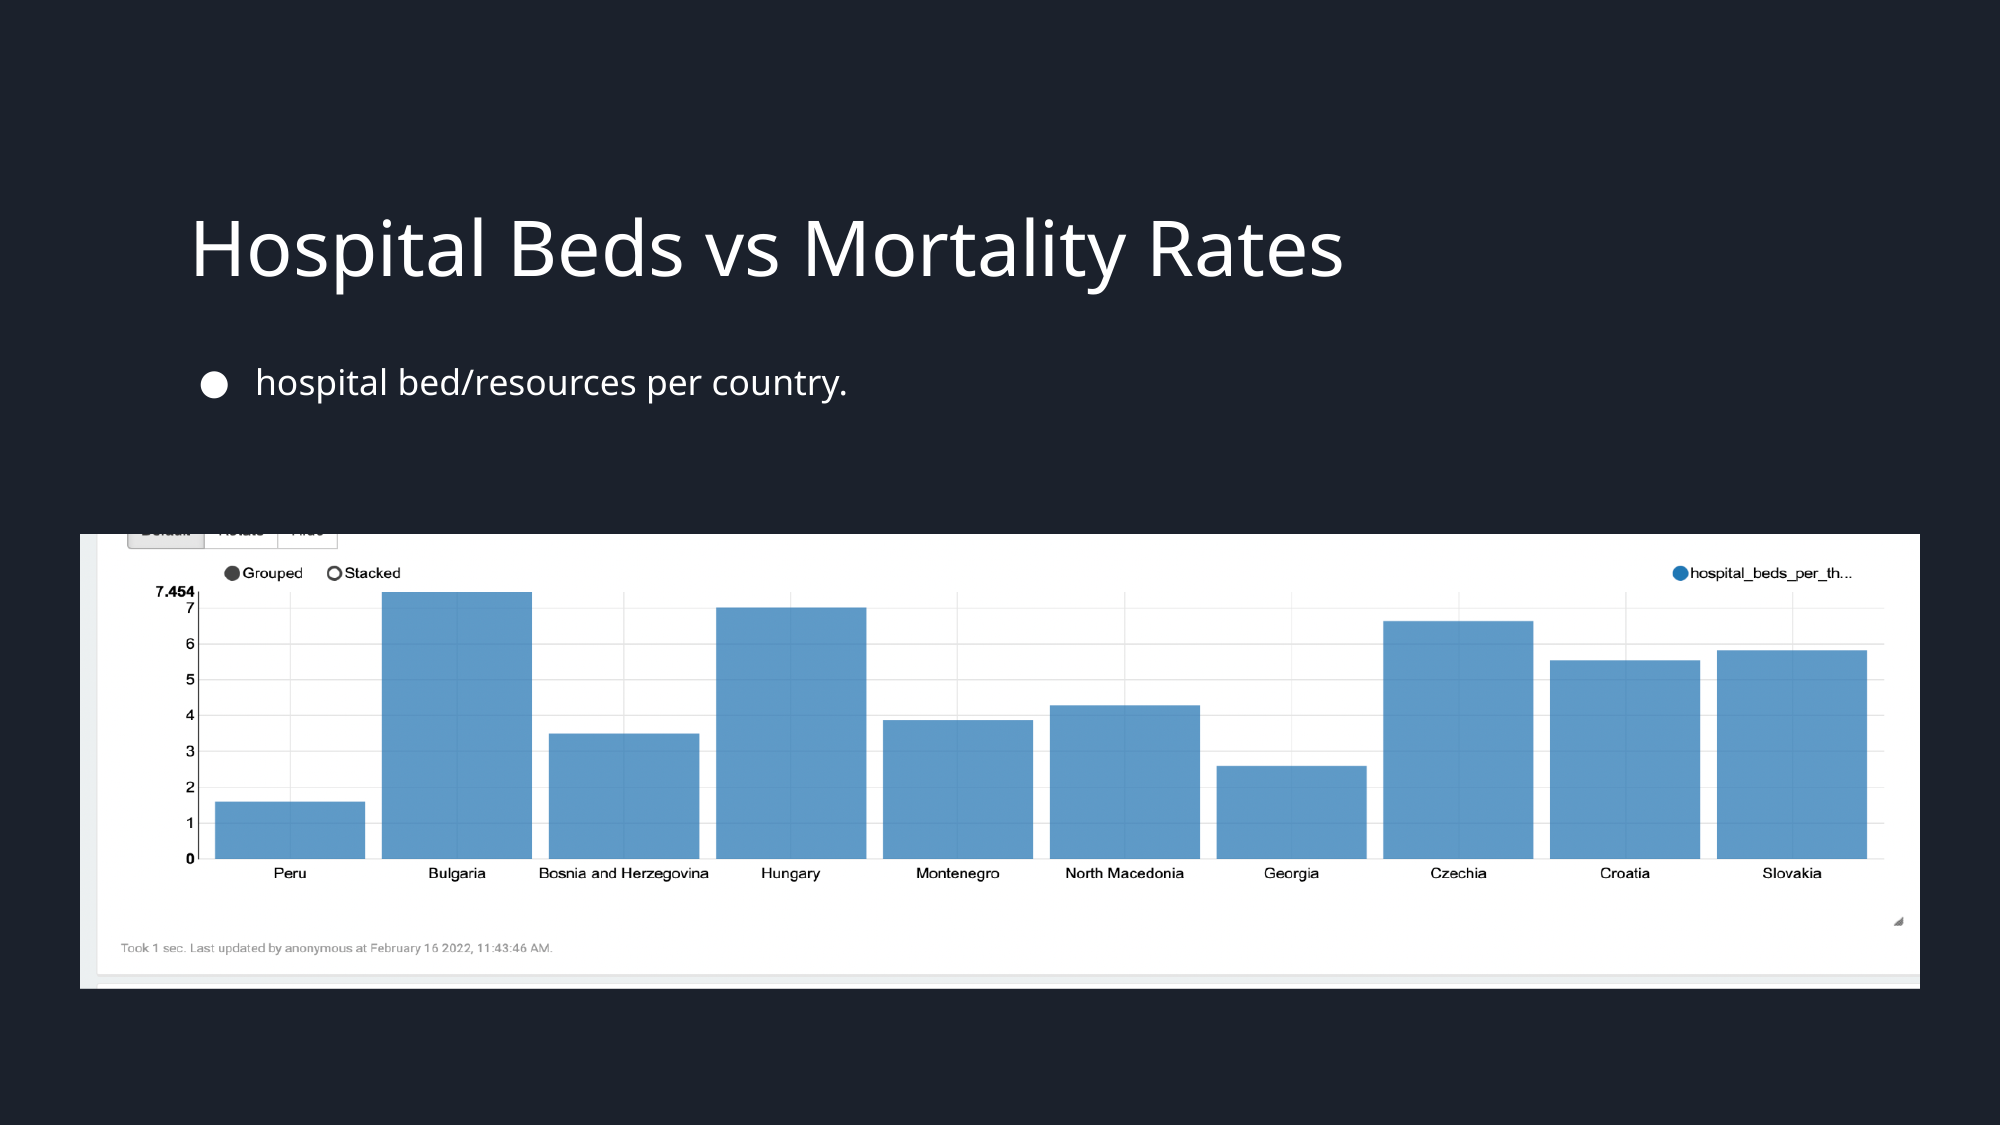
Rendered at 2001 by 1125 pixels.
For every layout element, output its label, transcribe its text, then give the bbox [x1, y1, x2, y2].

list hospital bed/resources per country. [180, 347, 1830, 512]
picture [79, 534, 1920, 989]
title Hospital Beds vs Mortality Rates [174, 62, 1825, 301]
